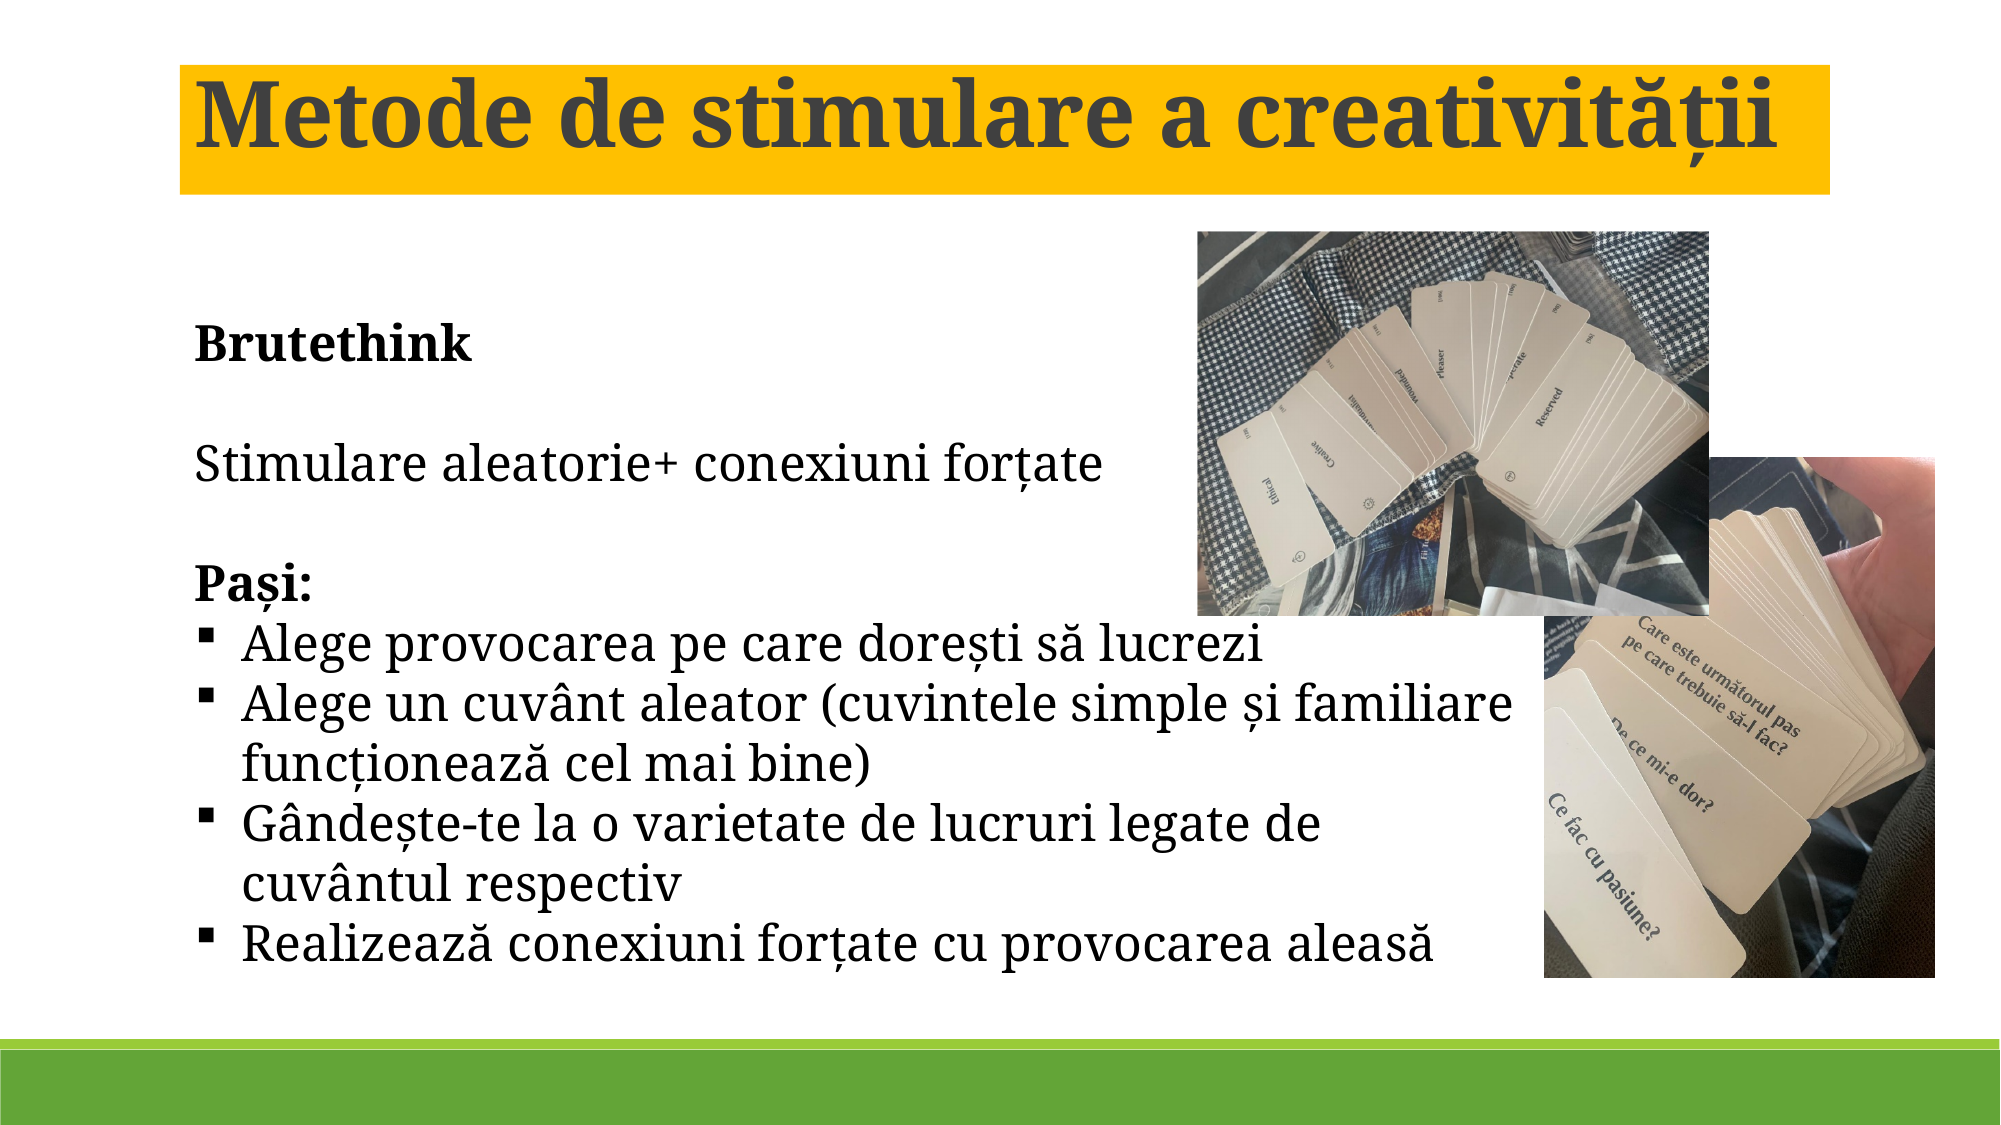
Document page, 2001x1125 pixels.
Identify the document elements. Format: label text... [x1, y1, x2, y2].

text_box Brutethink Stimulare aleatorie+ conexiuni forțate Pași: Alege provocarea pe care dorești să lucrezi Alege un cuvânt aleator (cuvintele simple și familiare funcționează cel mai bine) Gândește-te la o varietate de lucruri legate de cuvântul respectiv Realizează conexiuni forțate cu provocarea aleasă [179, 304, 1545, 1025]
picture [1198, 167, 1935, 978]
text_box Metode de stimulare a creativității [179, 64, 1830, 195]
